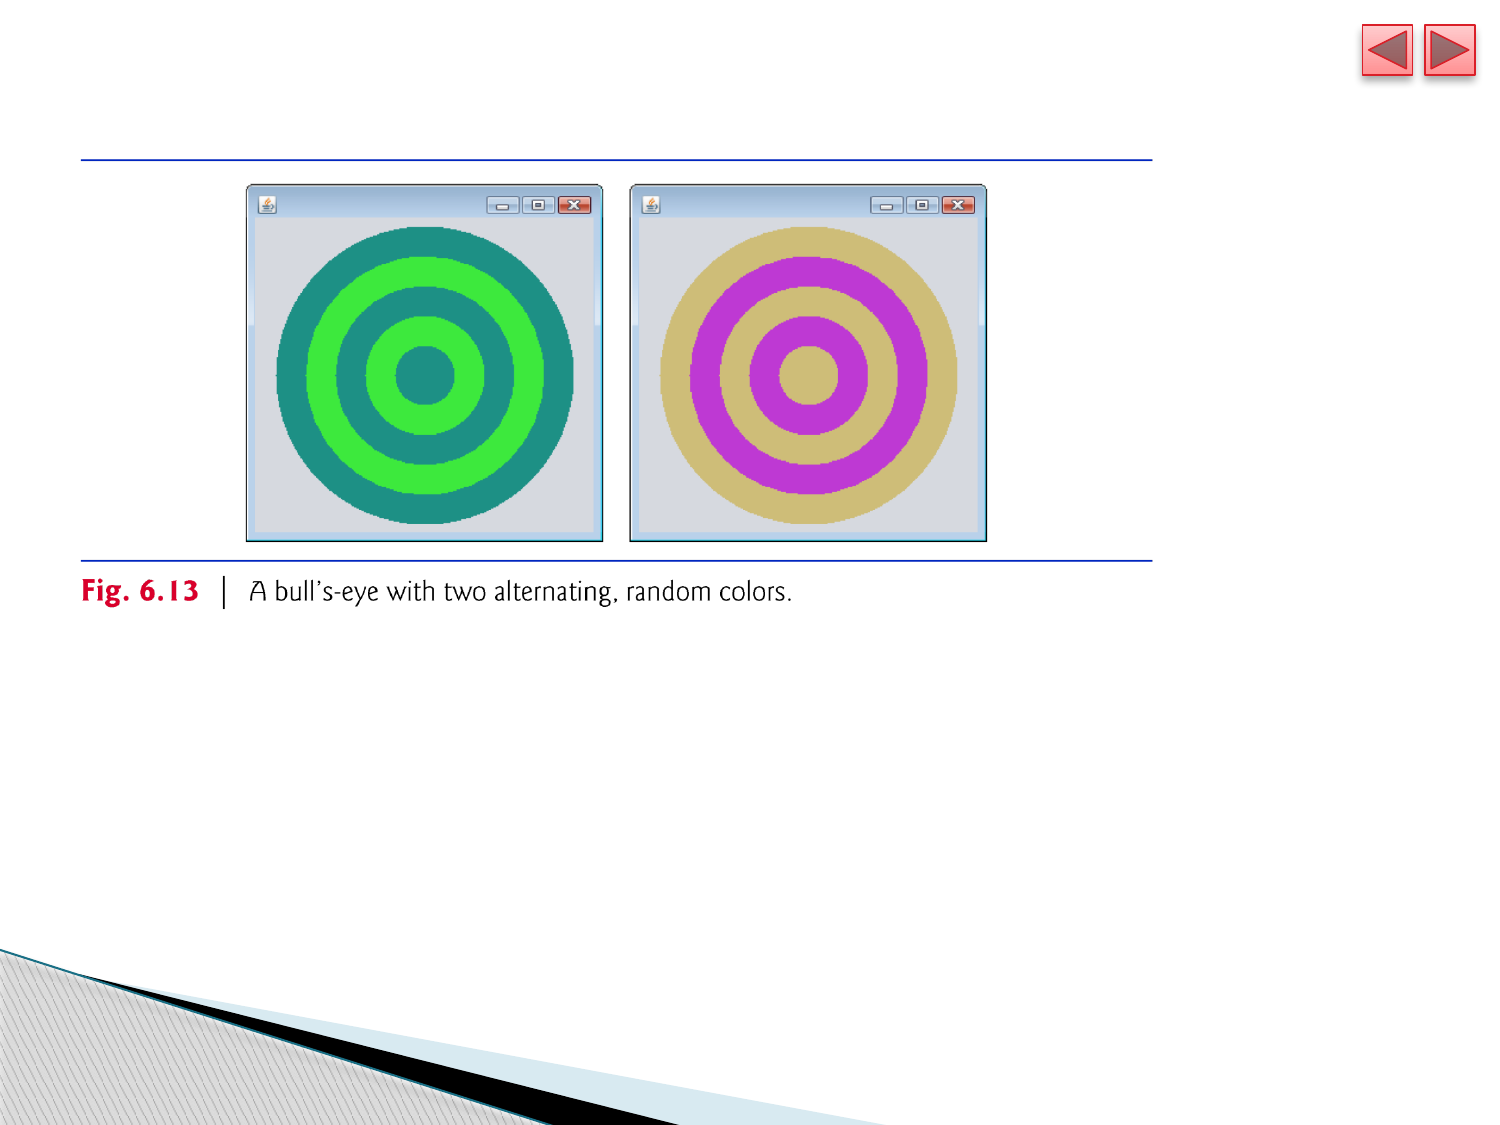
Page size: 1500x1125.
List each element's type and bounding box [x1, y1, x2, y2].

picture [0, 106, 1500, 1018]
